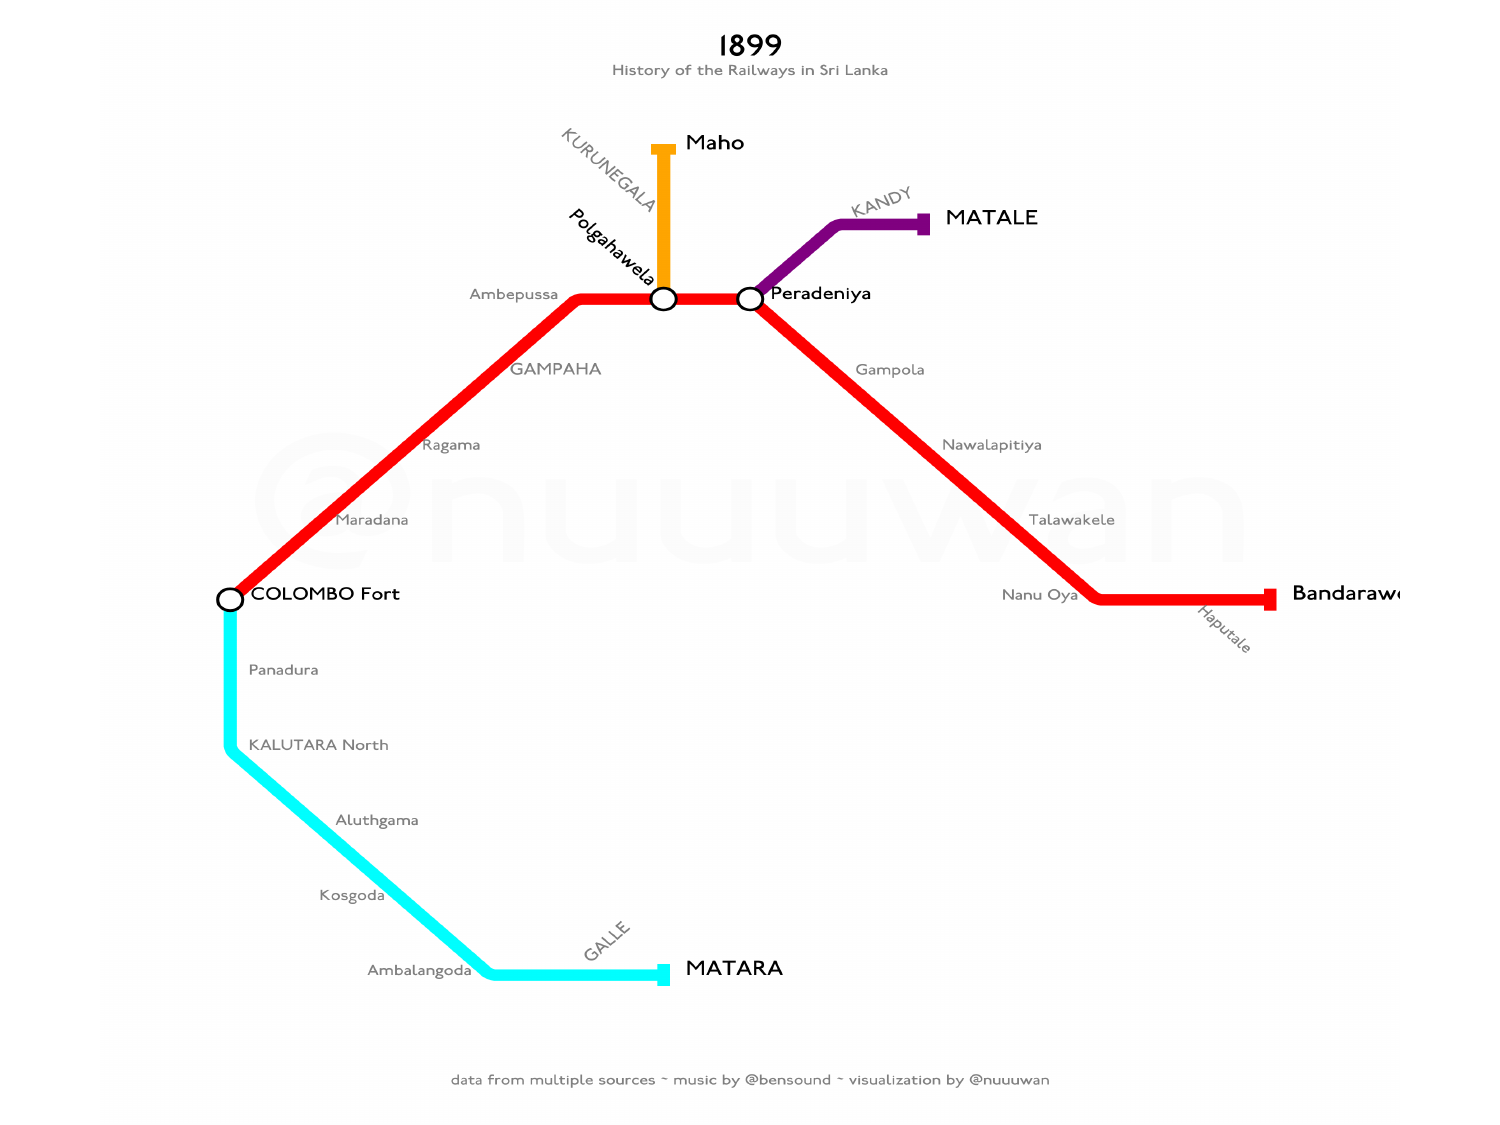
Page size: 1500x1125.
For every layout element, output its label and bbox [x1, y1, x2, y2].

picture [100, 0, 1400, 1125]
